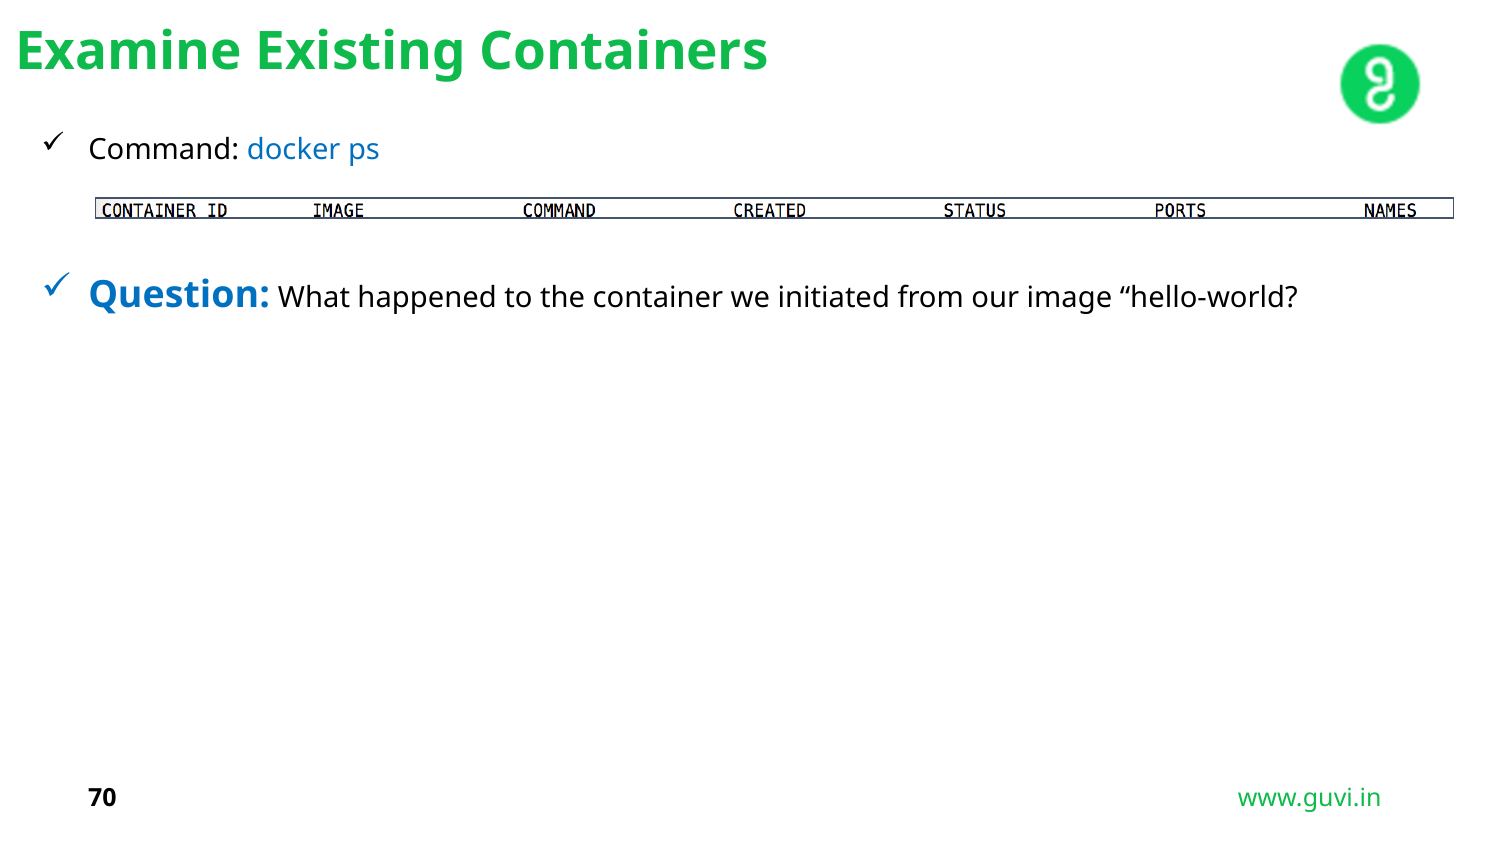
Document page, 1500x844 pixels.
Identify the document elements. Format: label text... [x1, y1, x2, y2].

text_box Command: docker ps [26, 122, 1296, 173]
picture [96, 198, 1453, 218]
slide_number 70 [73, 776, 411, 822]
list Examine Existing Containers [0, 15, 1188, 89]
picture [1336, 42, 1434, 126]
footer www.guvi.in [890, 776, 1397, 822]
text_box Question: What happened to the container we initiated from our image “hello-world? [26, 262, 1453, 323]
